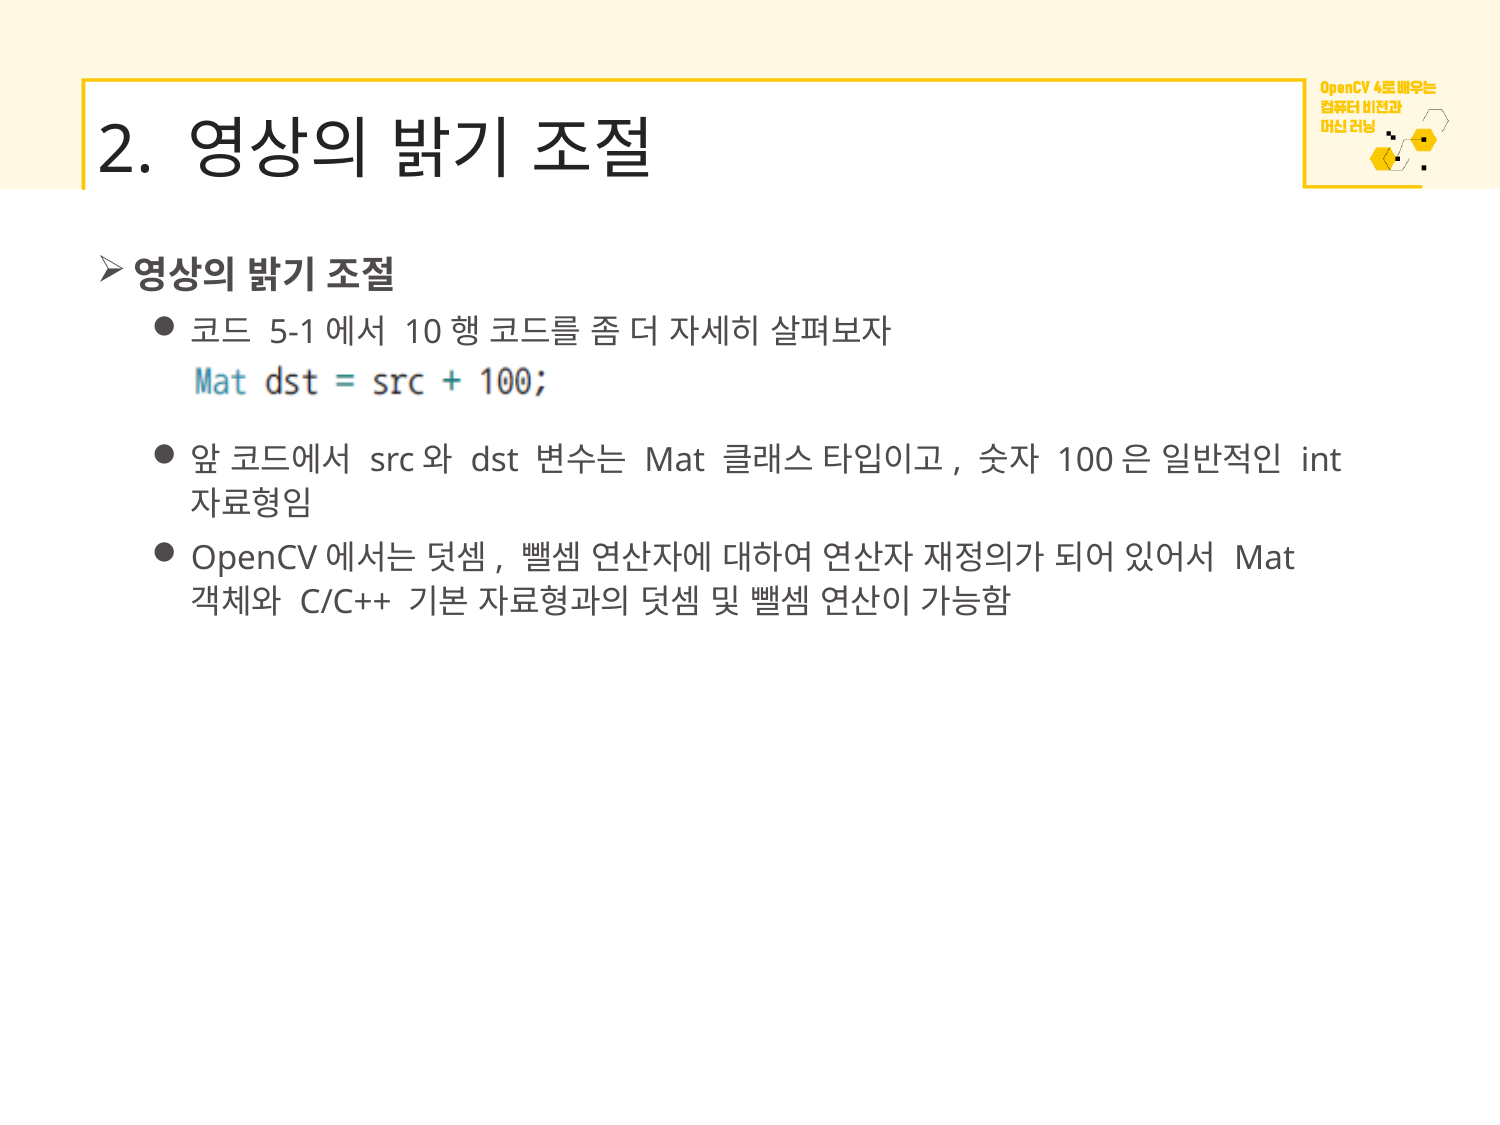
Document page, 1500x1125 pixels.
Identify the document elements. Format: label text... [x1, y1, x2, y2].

title 2. 영상의 밝기 조절 [82, 61, 1413, 193]
picture [0, 0, 1500, 1125]
list 영상의 밝기 조절 코드 5-1에서 10행 코드를 좀 더 자세히 살펴보자 앞 코드에서 src와 dst 변수는 Mat 클래스 타입이고, 숫자 100은 일반적인 int 자료형임 OpenCV에서는 덧셈, 뺄셈 연산자에 대하여 연산자 재정의가 되어 있어서 Mat 객체와 C/C++ 기본 자료형과의 덧셈 및 뺄셈 연산이 가능함 [81, 239, 1412, 1054]
